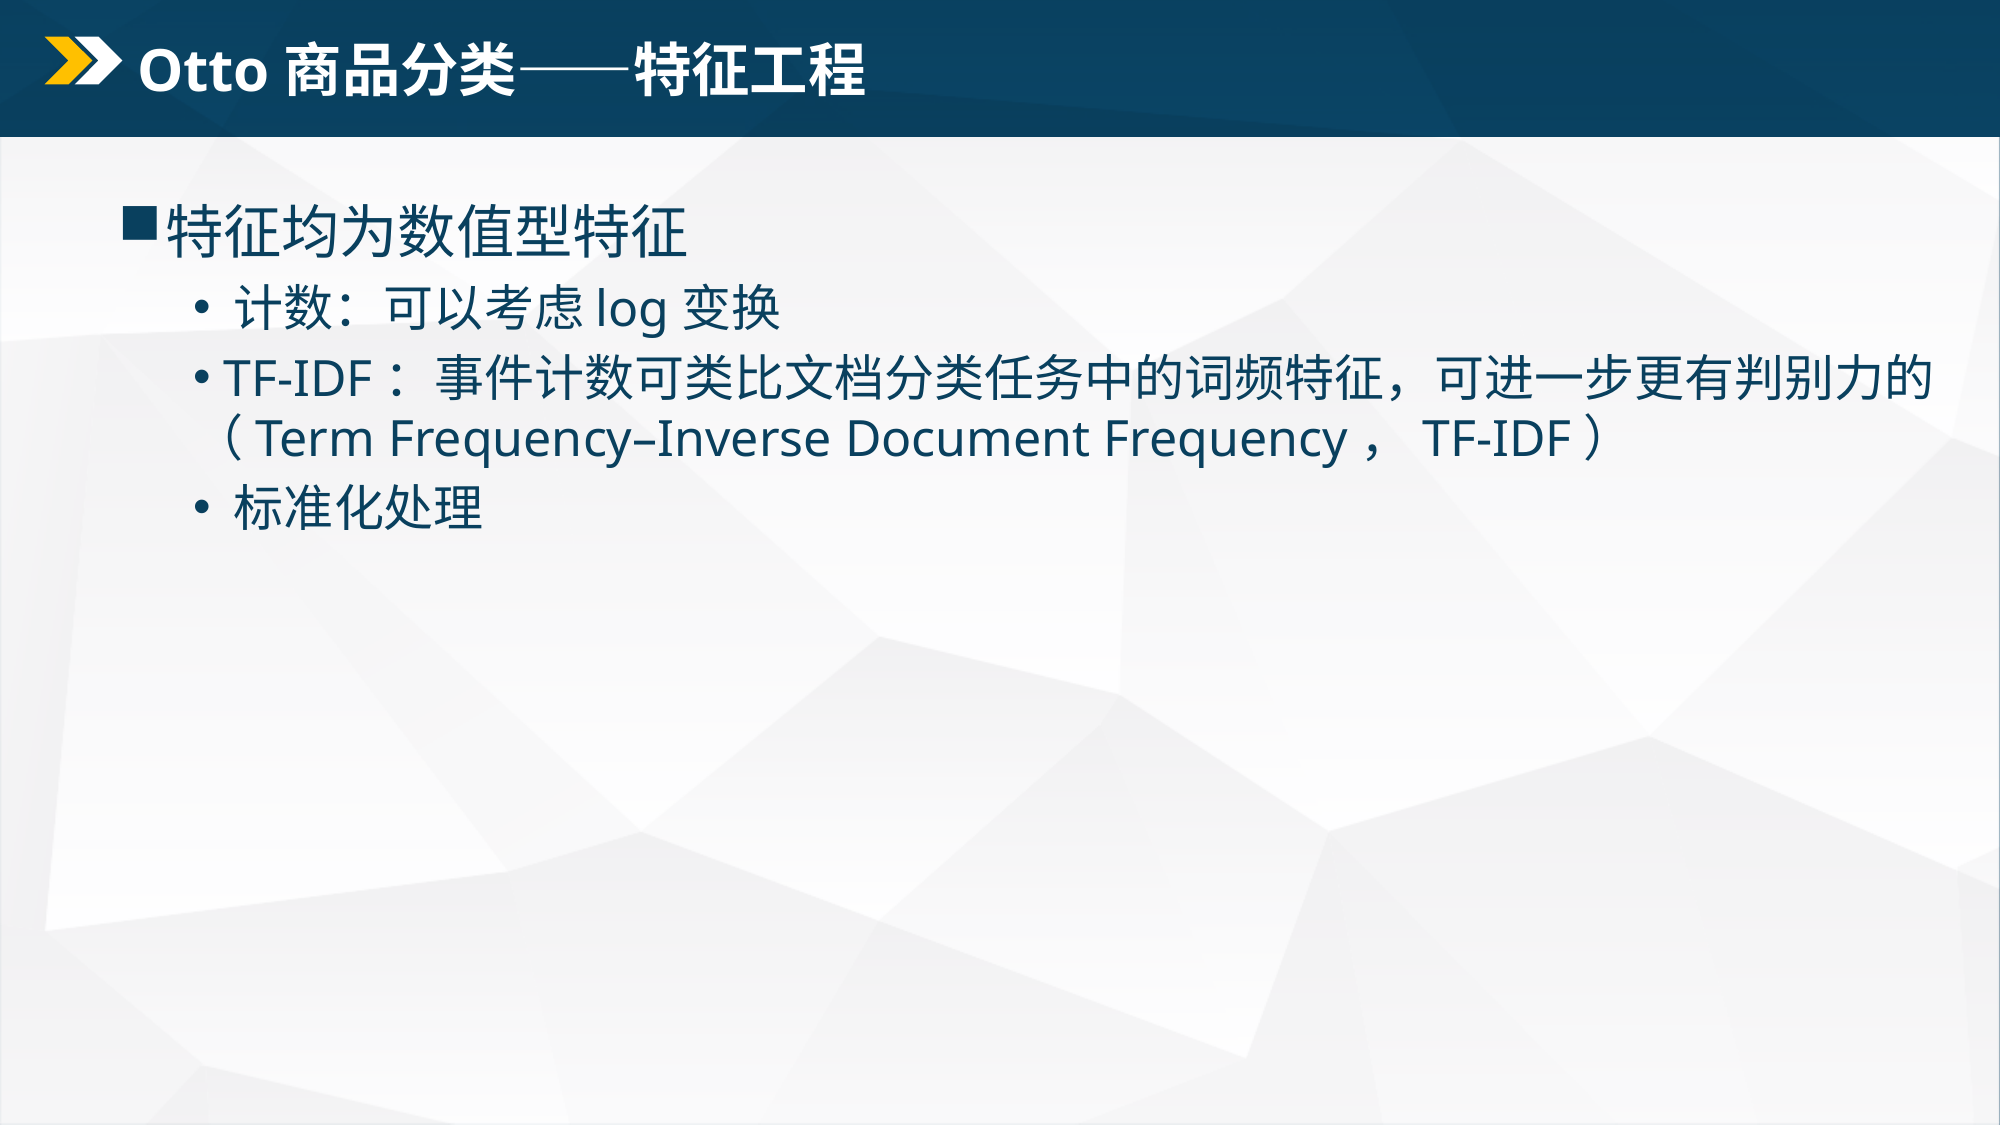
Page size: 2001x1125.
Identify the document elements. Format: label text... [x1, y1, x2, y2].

picture [0, 0, 2000, 1125]
list 特征均为数值型特征 计数：可以考虑log变换 TF-IDF：事件计数可类比文档分类任务中的词频特征，可进一步更有判别力的（Term Frequency–Inverse Document Frequency，TF-IDF） 标准化处理 [103, 188, 1950, 1048]
title Otto商品分类——特征工程 [122, 33, 1755, 124]
